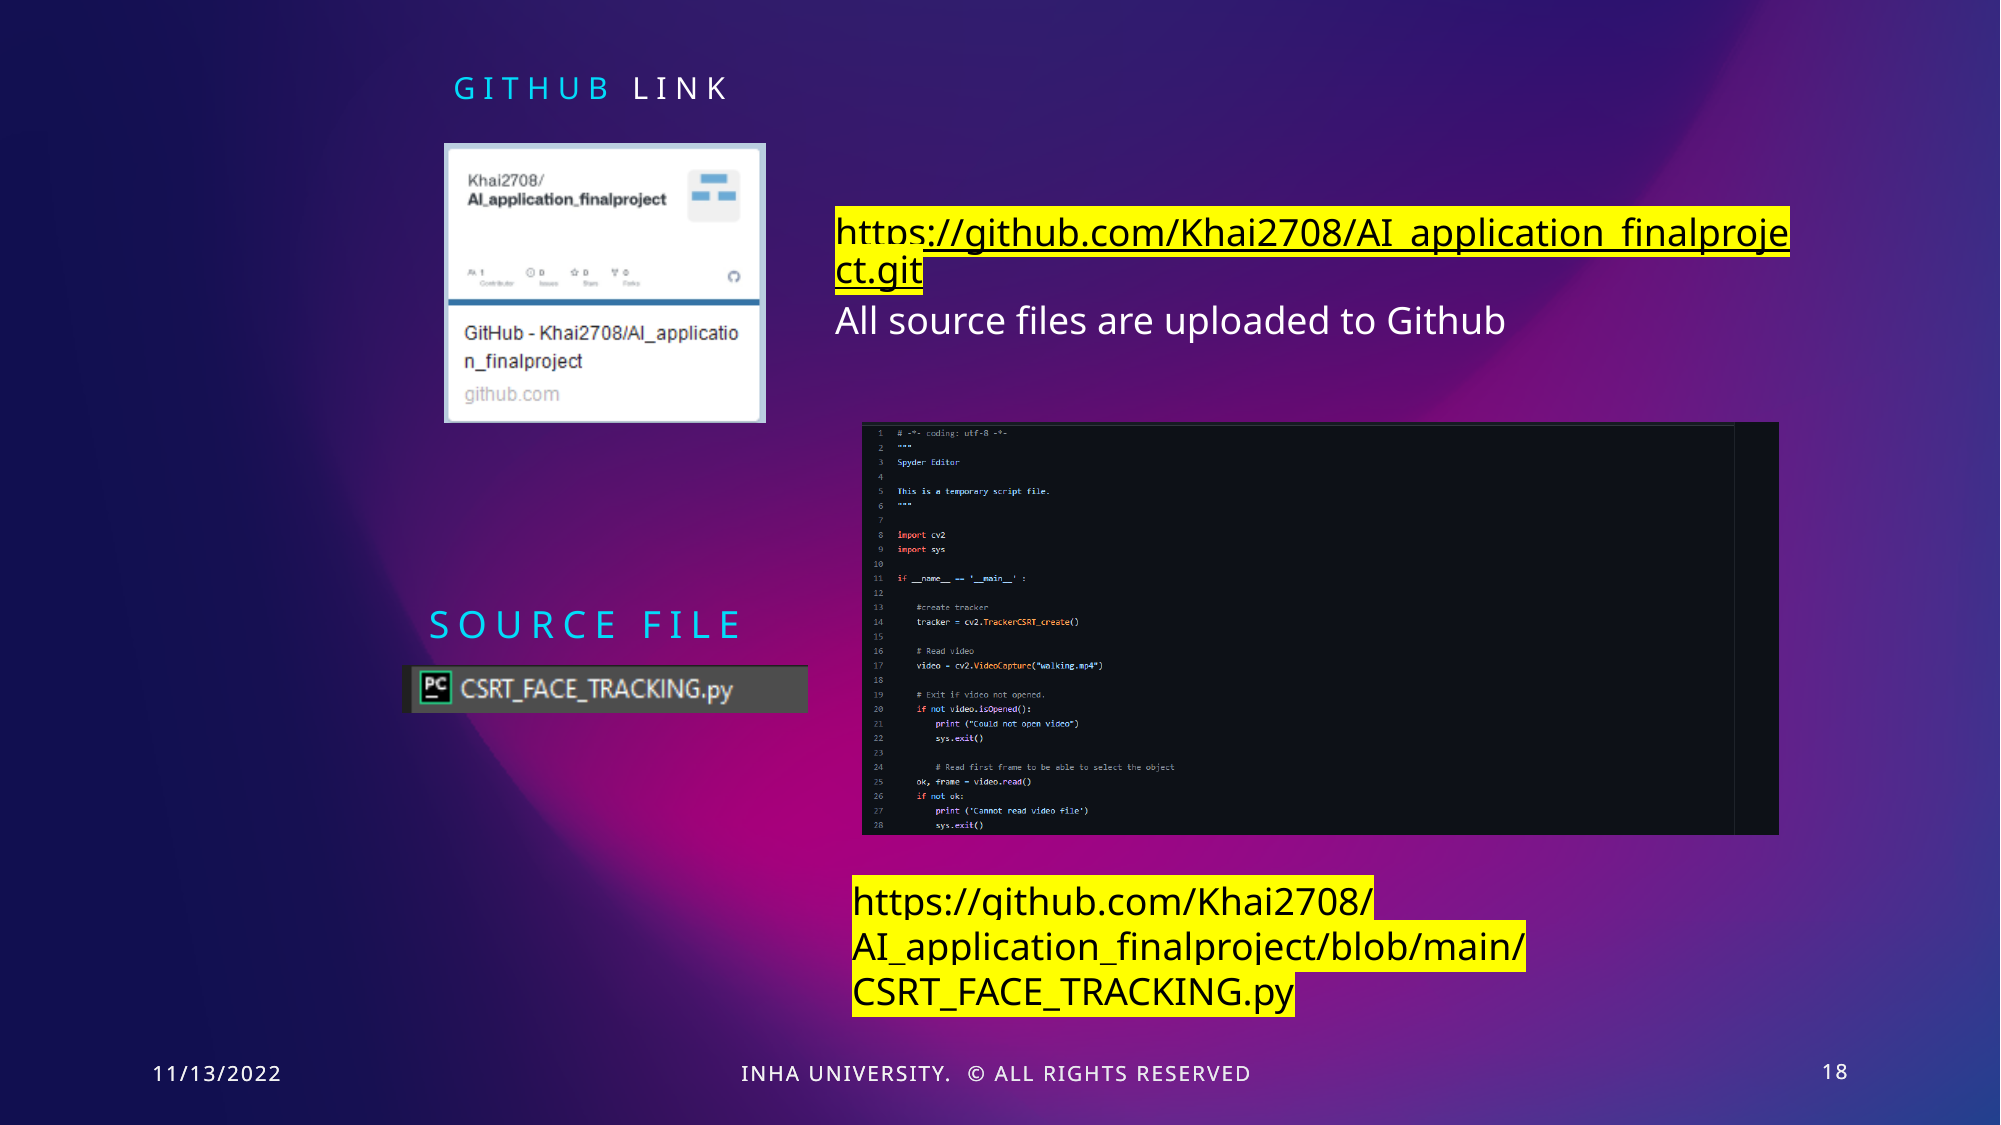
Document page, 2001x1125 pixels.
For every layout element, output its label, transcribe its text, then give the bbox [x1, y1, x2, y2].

text_box Source file [413, 593, 797, 655]
text_box INHA university. © all rights reserved [662, 1042, 1338, 1103]
picture [0, 0, 2000, 1125]
text_box Github link [438, 52, 821, 114]
text_box https://github.com/Khai2708/AI_application_finalproject.git All source files are uploaded to Github [820, 201, 1821, 313]
text_box https://github.com/Khai2708/AI_application_finalproject/blob/main/CSRT_FACE_TRACKING.py [837, 870, 1838, 1021]
text_box 18 [1412, 1042, 1863, 1103]
text_box 11/13/2022 [137, 1042, 588, 1103]
